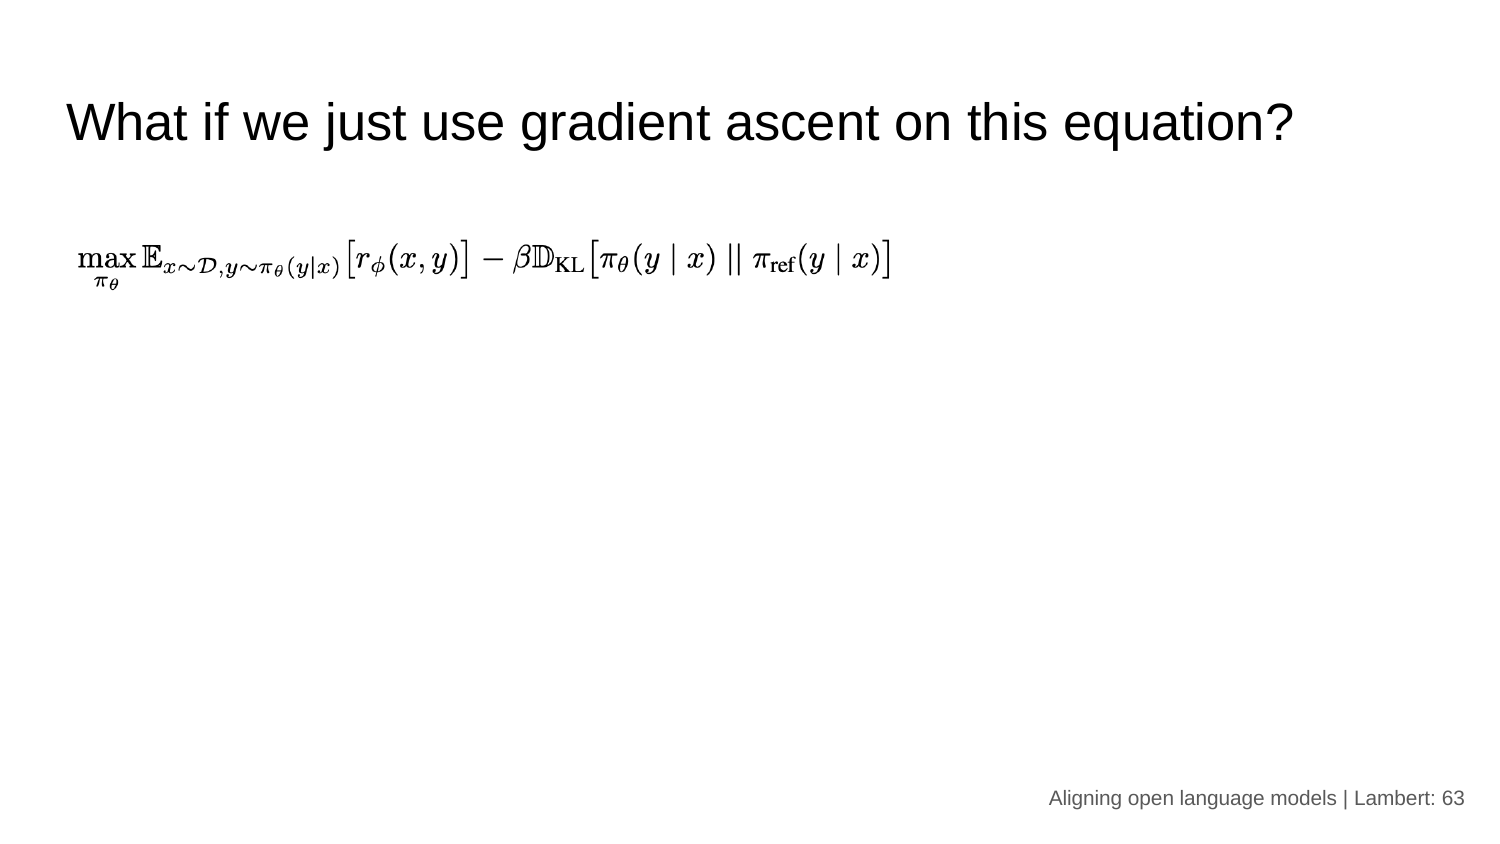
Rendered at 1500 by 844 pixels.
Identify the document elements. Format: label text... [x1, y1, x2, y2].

picture [68, 224, 901, 313]
title What if we just use gradient ascent on this equation? [51, 72, 1449, 167]
slide_number Aligning open language models | Lambert: ‹#› [917, 764, 1480, 830]
